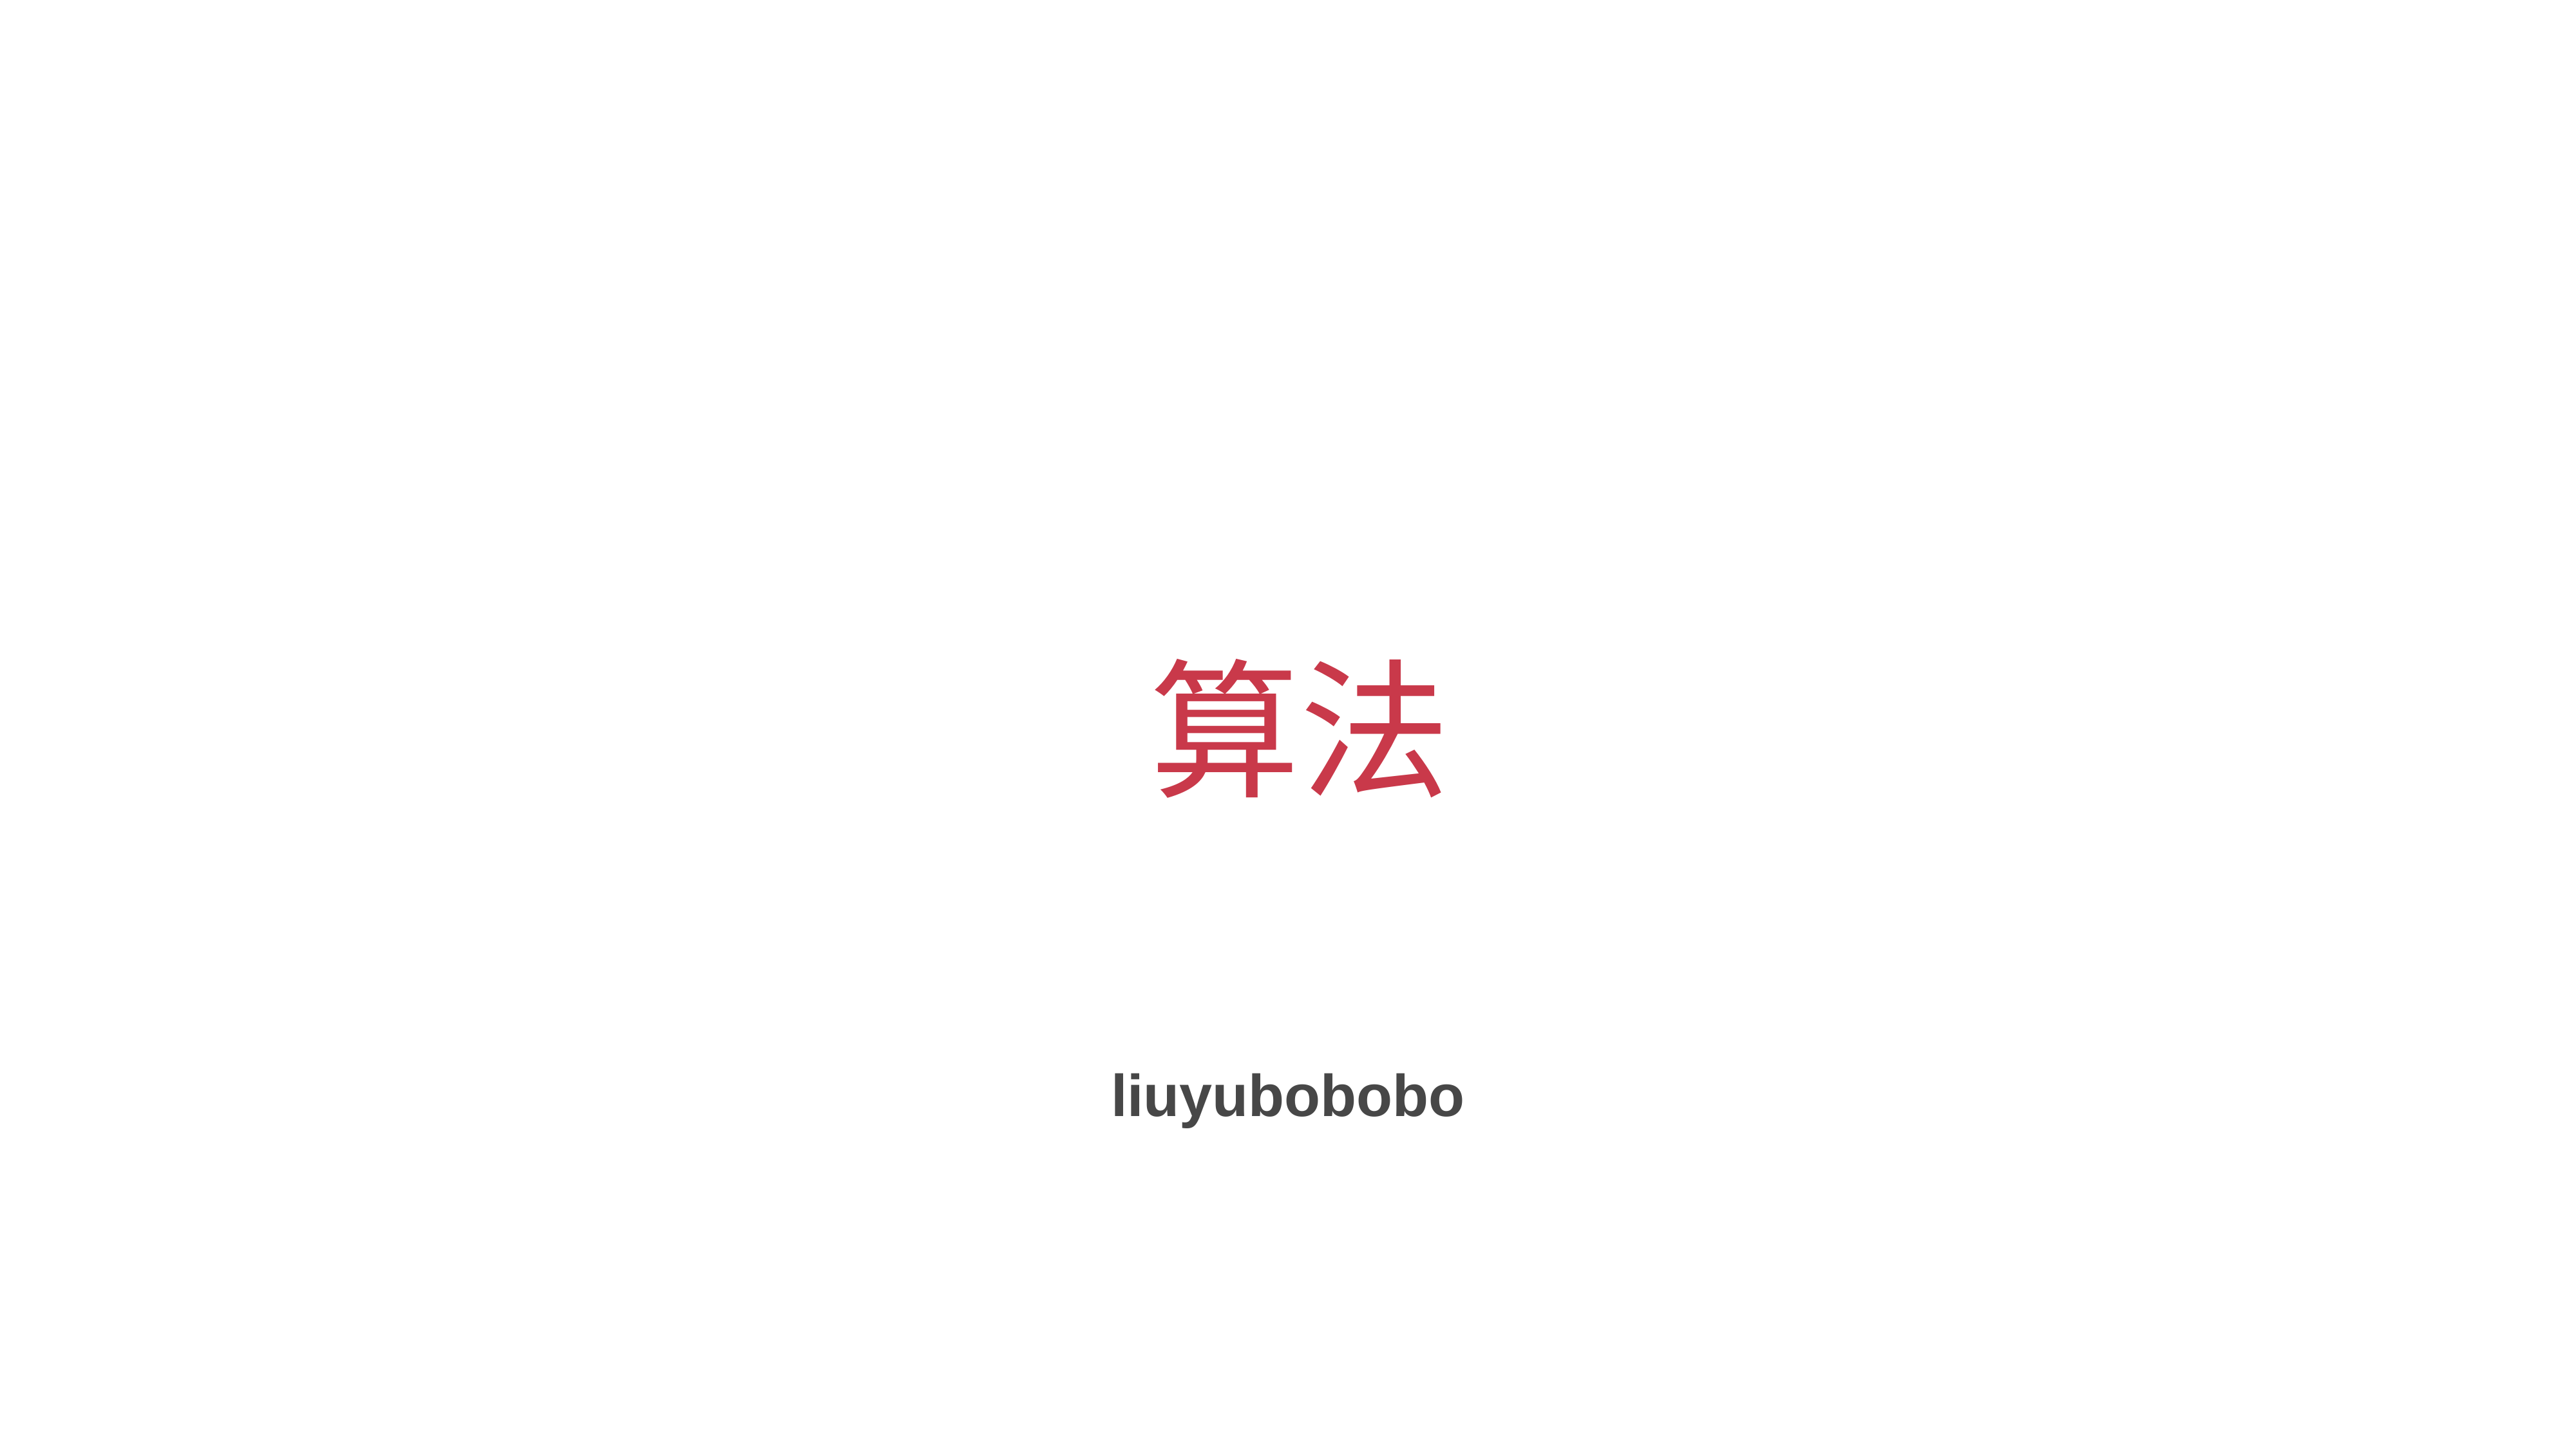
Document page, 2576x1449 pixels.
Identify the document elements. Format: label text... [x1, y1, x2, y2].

title 算法 [187, 330, 2389, 822]
subtitle liuyubobobo [187, 1051, 2389, 1220]
